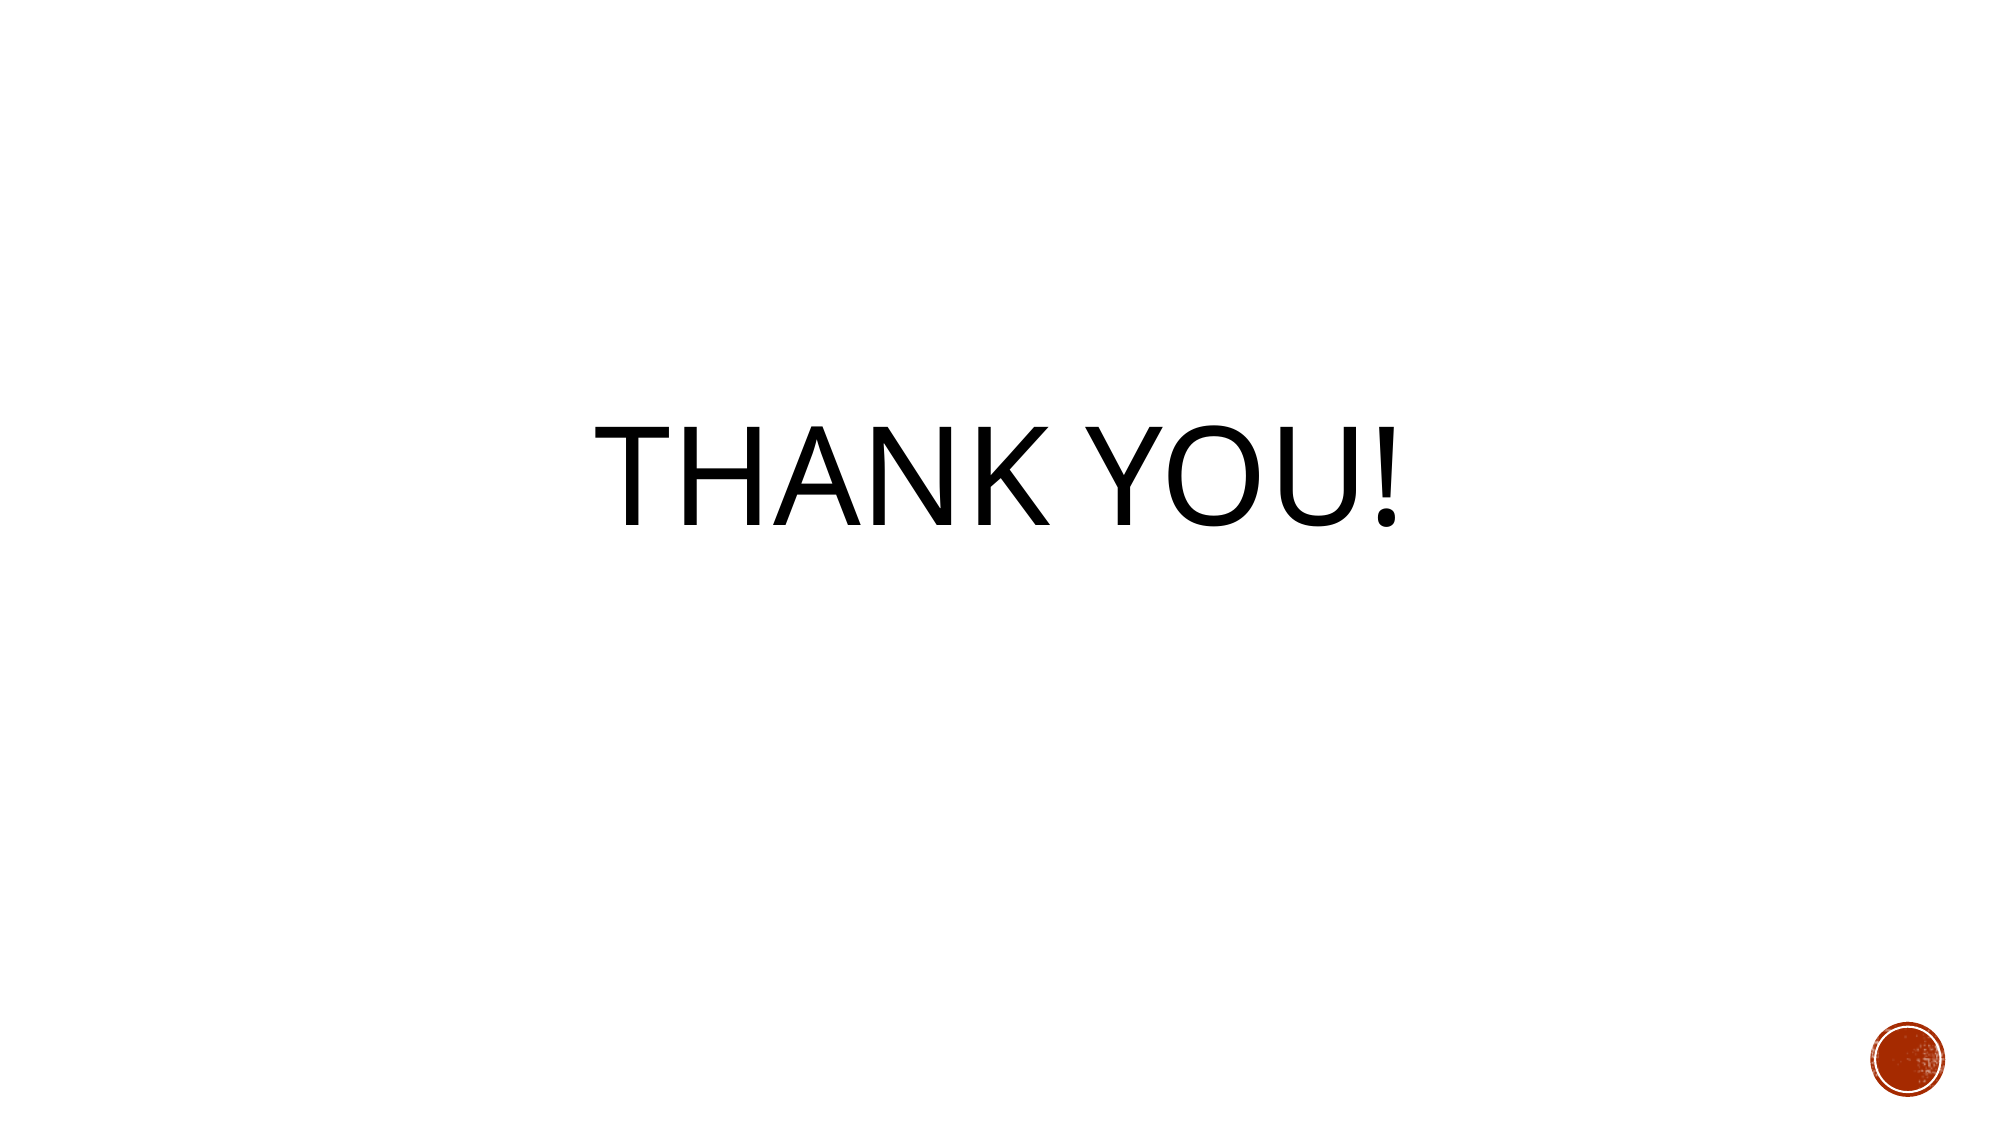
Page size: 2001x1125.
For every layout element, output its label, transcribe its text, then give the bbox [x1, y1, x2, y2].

title Thank you! [175, 343, 1826, 619]
